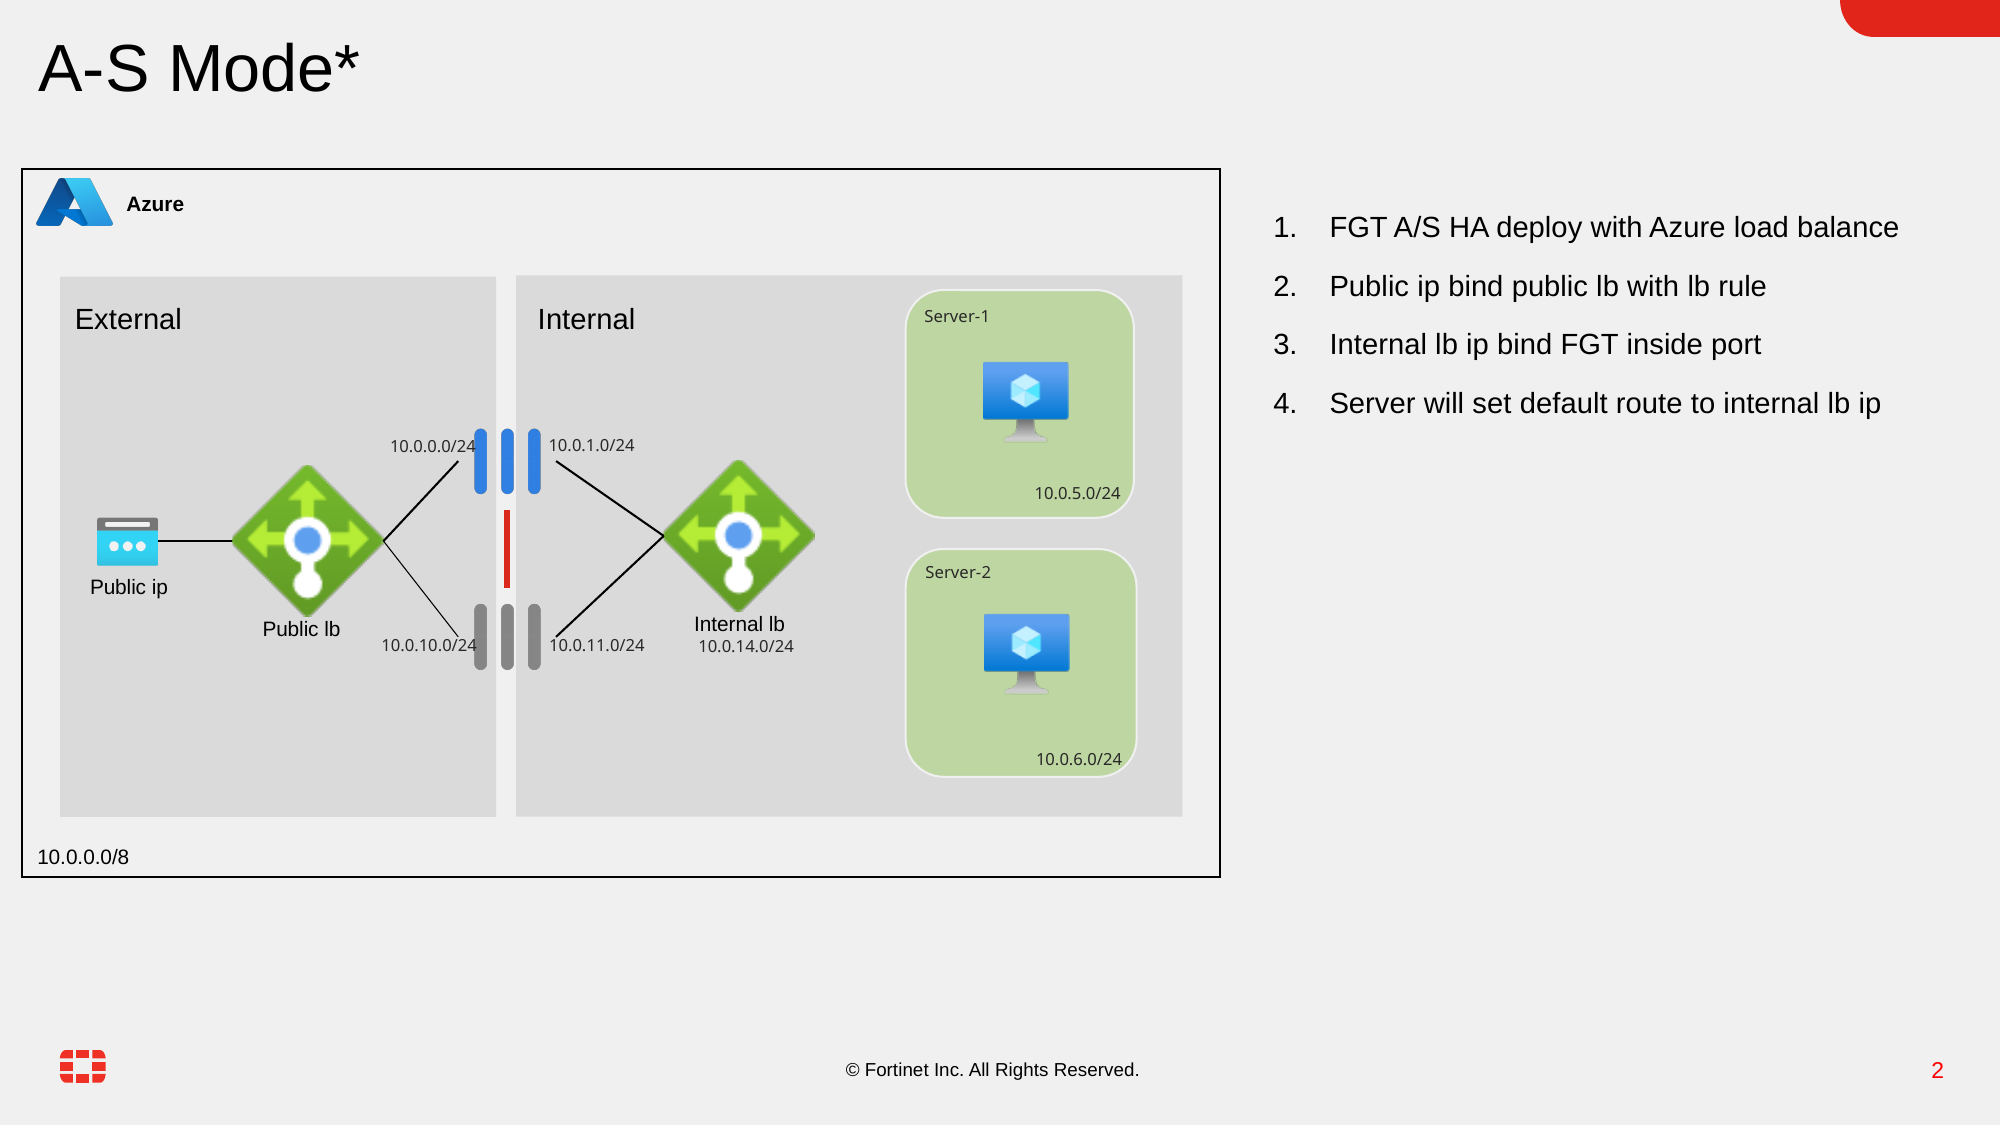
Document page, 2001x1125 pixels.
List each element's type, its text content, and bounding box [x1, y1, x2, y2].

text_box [21, 168, 1221, 878]
text_box FGT A/S HA deploy with Azure load balance Public ip bind public lb with lb rule Internal lb ip bind FGT inside port Server will set default route to internal lb ip [1258, 183, 2000, 427]
text_box A-S Mode* [23, 26, 376, 114]
